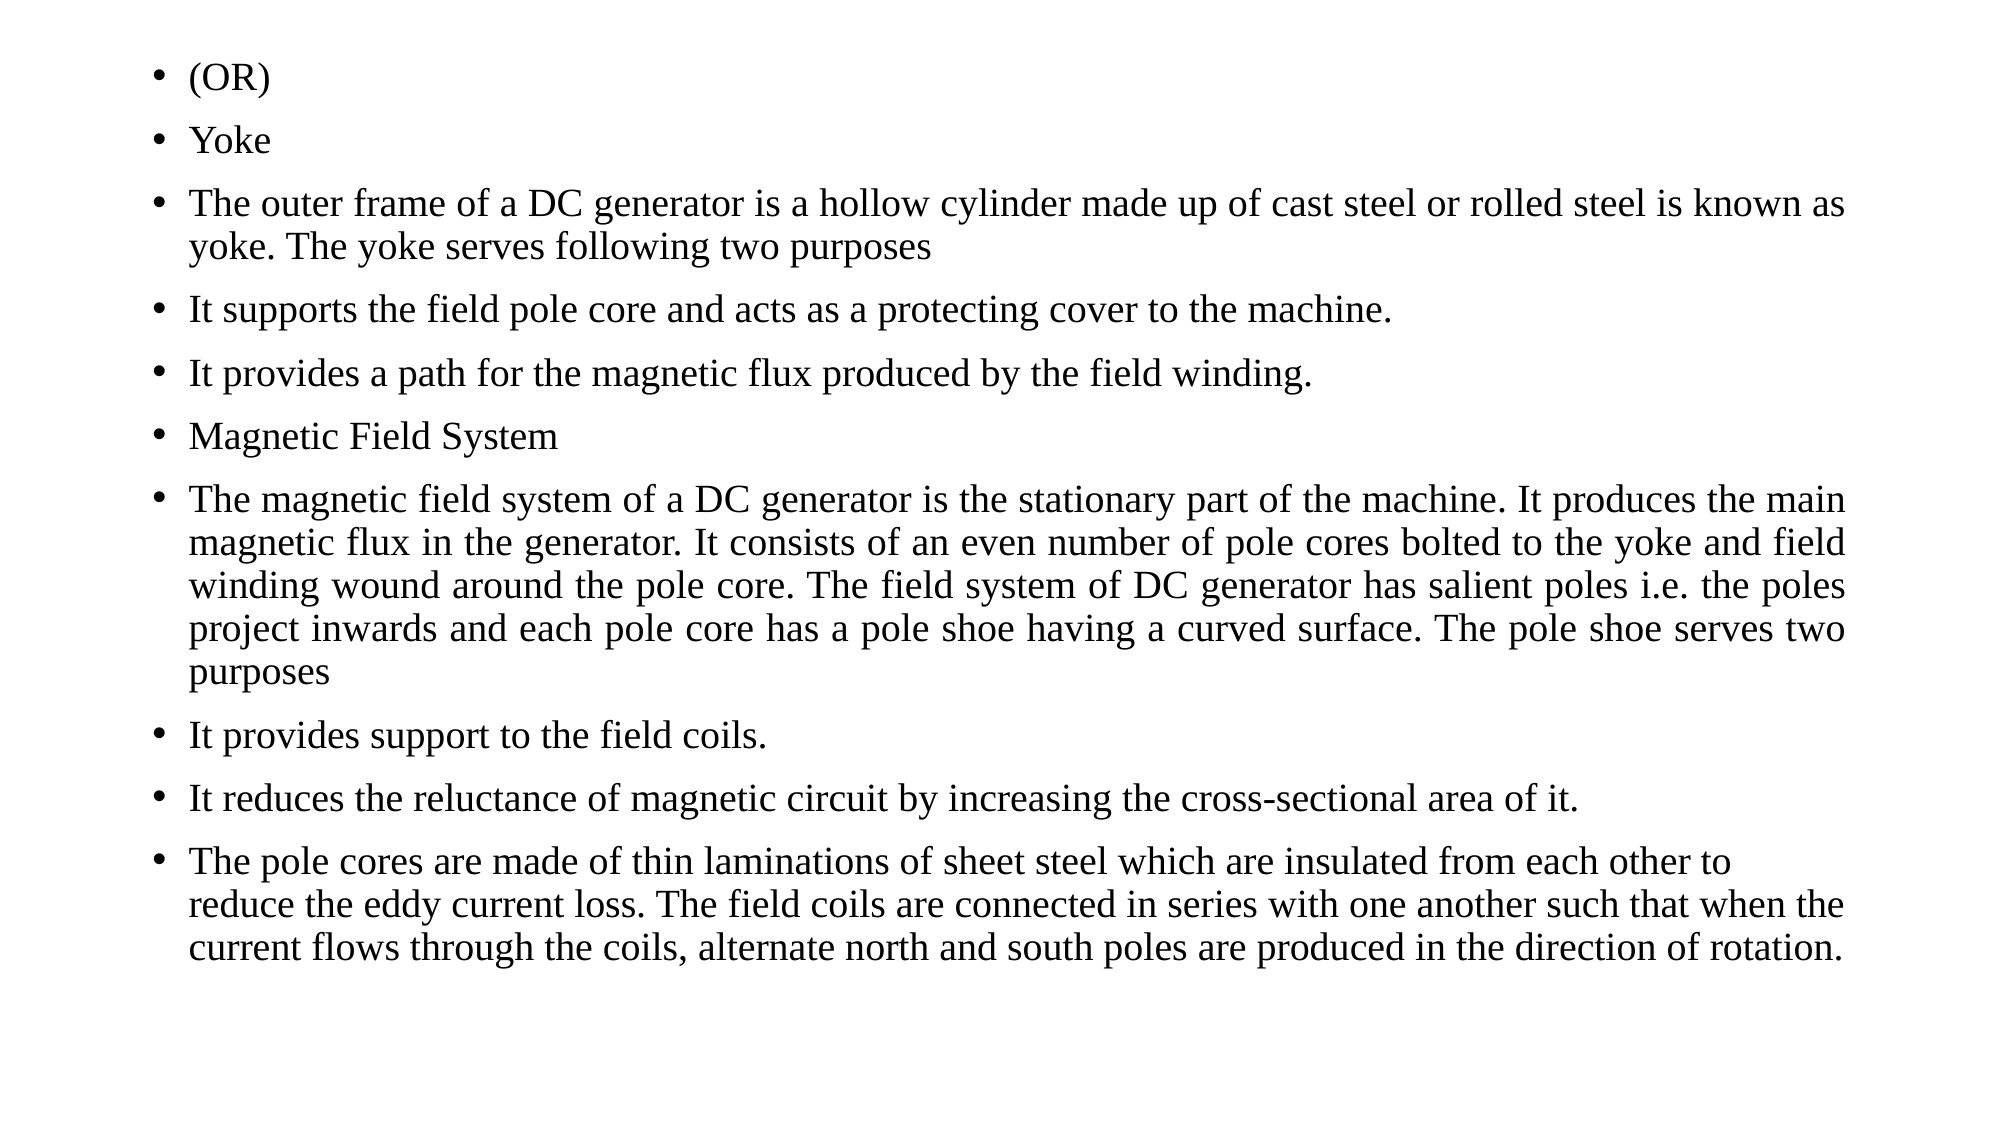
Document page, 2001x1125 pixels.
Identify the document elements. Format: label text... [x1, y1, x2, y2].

list (OR) Yoke The outer frame of a DC generator is a hollow cylinder made up of cast steel or rolled steel is known as yoke. The yoke serves following two purposes It supports the field pole core and acts as a protecting cover to the machine. It provides a path for the magnetic flux produced by the field winding. Magnetic Field System The magnetic field system of a DC generator is the stationary part of the machine. It produces the main magnetic flux in the generator. It consists of an even number of pole cores bolted to the yoke and field winding wound around the pole core. The field system of DC generator has salient poles i.e. the poles project inwards and each pole core has a pole shoe having a curved surface. The pole shoe serves two purposes It provides support to the field coils. It reduces the reluctance of magnetic circuit by increasing the cross-sectional area of it. The pole cores are made of thin laminations of sheet steel which are insulated from each other to reduce the eddy current loss. The field coils are connected in series with one another such that when the current flows through the coils, alternate north and south poles are produced in the direction of rotation. [137, 48, 1863, 1014]
